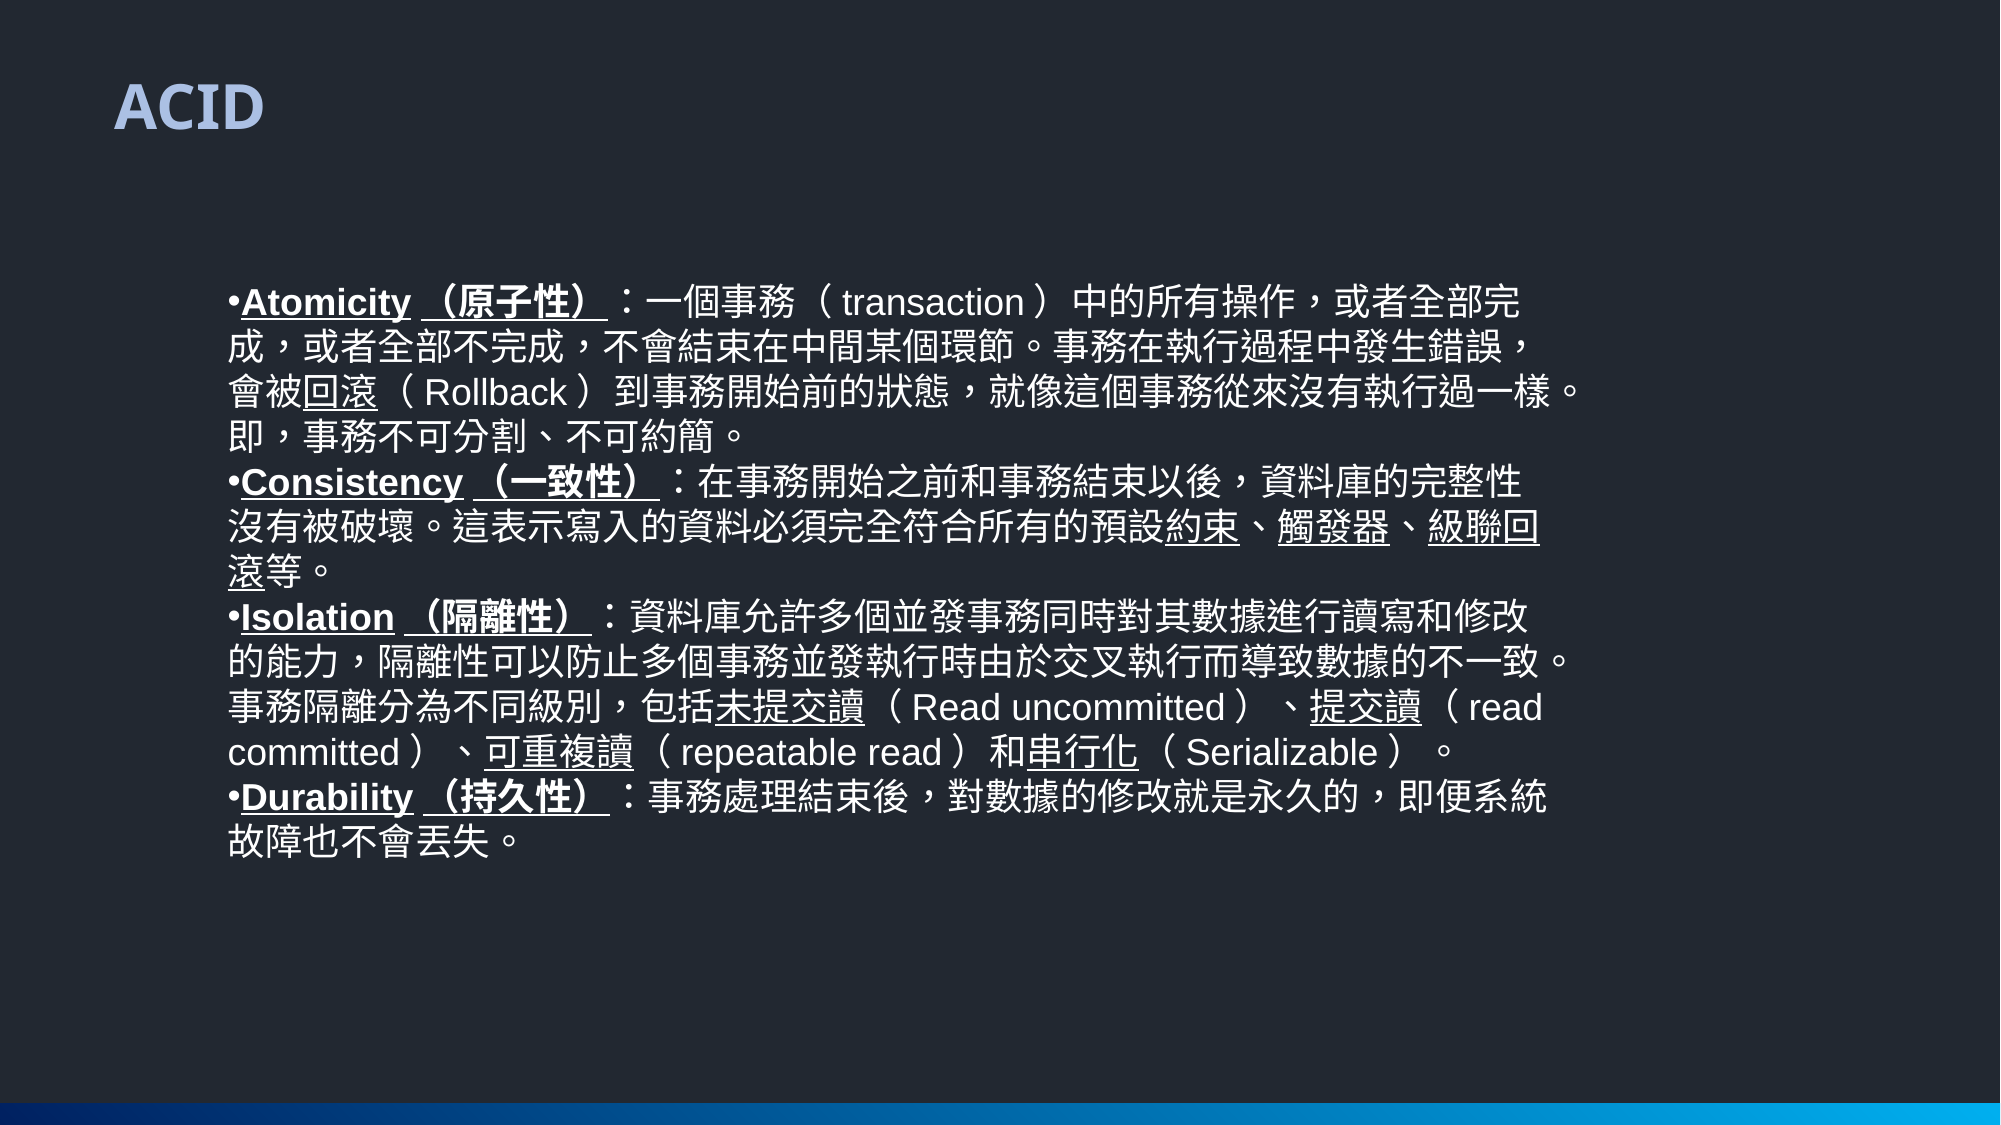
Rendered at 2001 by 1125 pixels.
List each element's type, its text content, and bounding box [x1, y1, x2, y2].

text_box ACID [99, 59, 282, 149]
text_box Atomicity（原子性）：一個事務（transaction）中的所有操作，或者全部完成，或者全部不完成，不會結束在中間某個環節。事務在執行過程中發生錯誤，會被回滾（Rollback）到事務開始前的狀態，就像這個事務從來沒有執行過一樣。即，事務不可分割、不可約簡。 Consistency（一致性）：在事務開始之前和事務結束以後，資料庫的完整性沒有被破壞。這表示寫入的資料必須完全符合所有的預設約束、觸發器、級聯回滾等。 Isolation（隔離性）：資料庫允許多個並發事務同時對其數據進行讀寫和修改的能力，隔離性可以防止多個事務並發執行時由於交叉執行而導致數據的不一致。事務隔離分為不同級別，包括未提交讀（Read uncommitted）、提交讀（read committed）、可重複讀（repeatable read）和串行化（Serializable）。 Durability（持久性）：事務處理結束後，對數據的修改就是永久的，即便系統故障也不會丟失。 [212, 270, 1568, 871]
